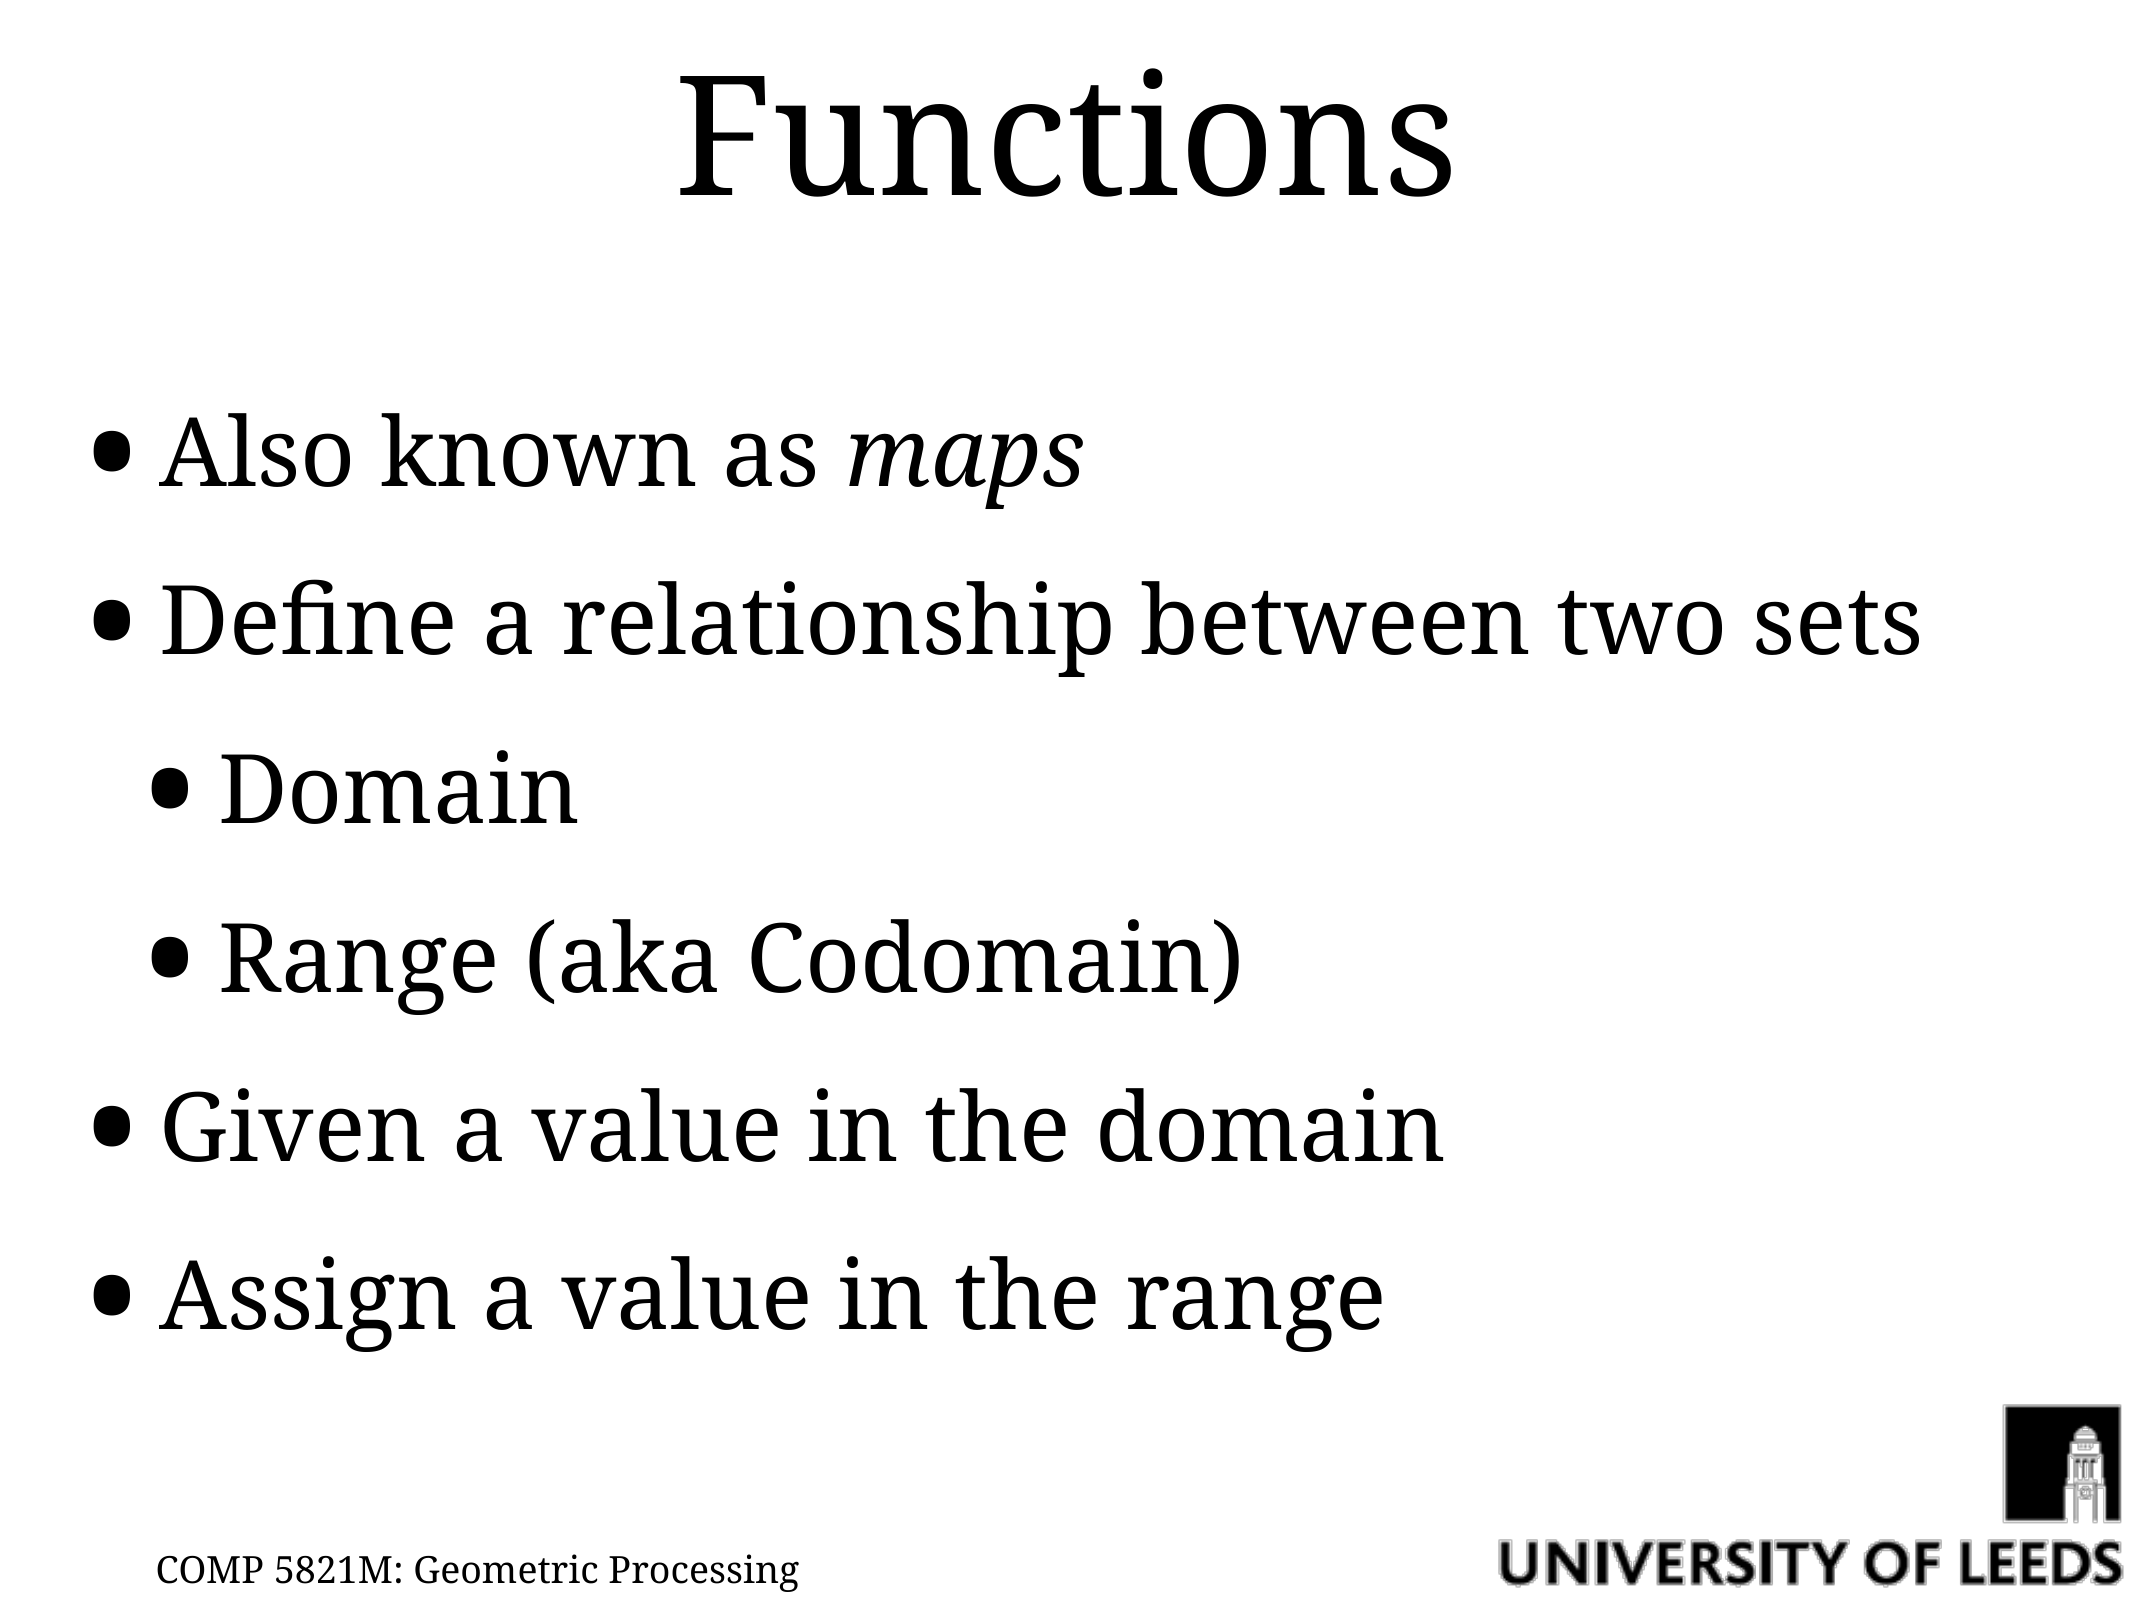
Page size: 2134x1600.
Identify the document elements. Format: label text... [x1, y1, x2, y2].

list Also known as maps Define a relationship between two sets Domain Range (aka Codomain) Given a value in the domain Assign a value in the range [30, 247, 2103, 1493]
picture [1491, 1339, 2132, 1600]
title Functions [30, 9, 2103, 247]
